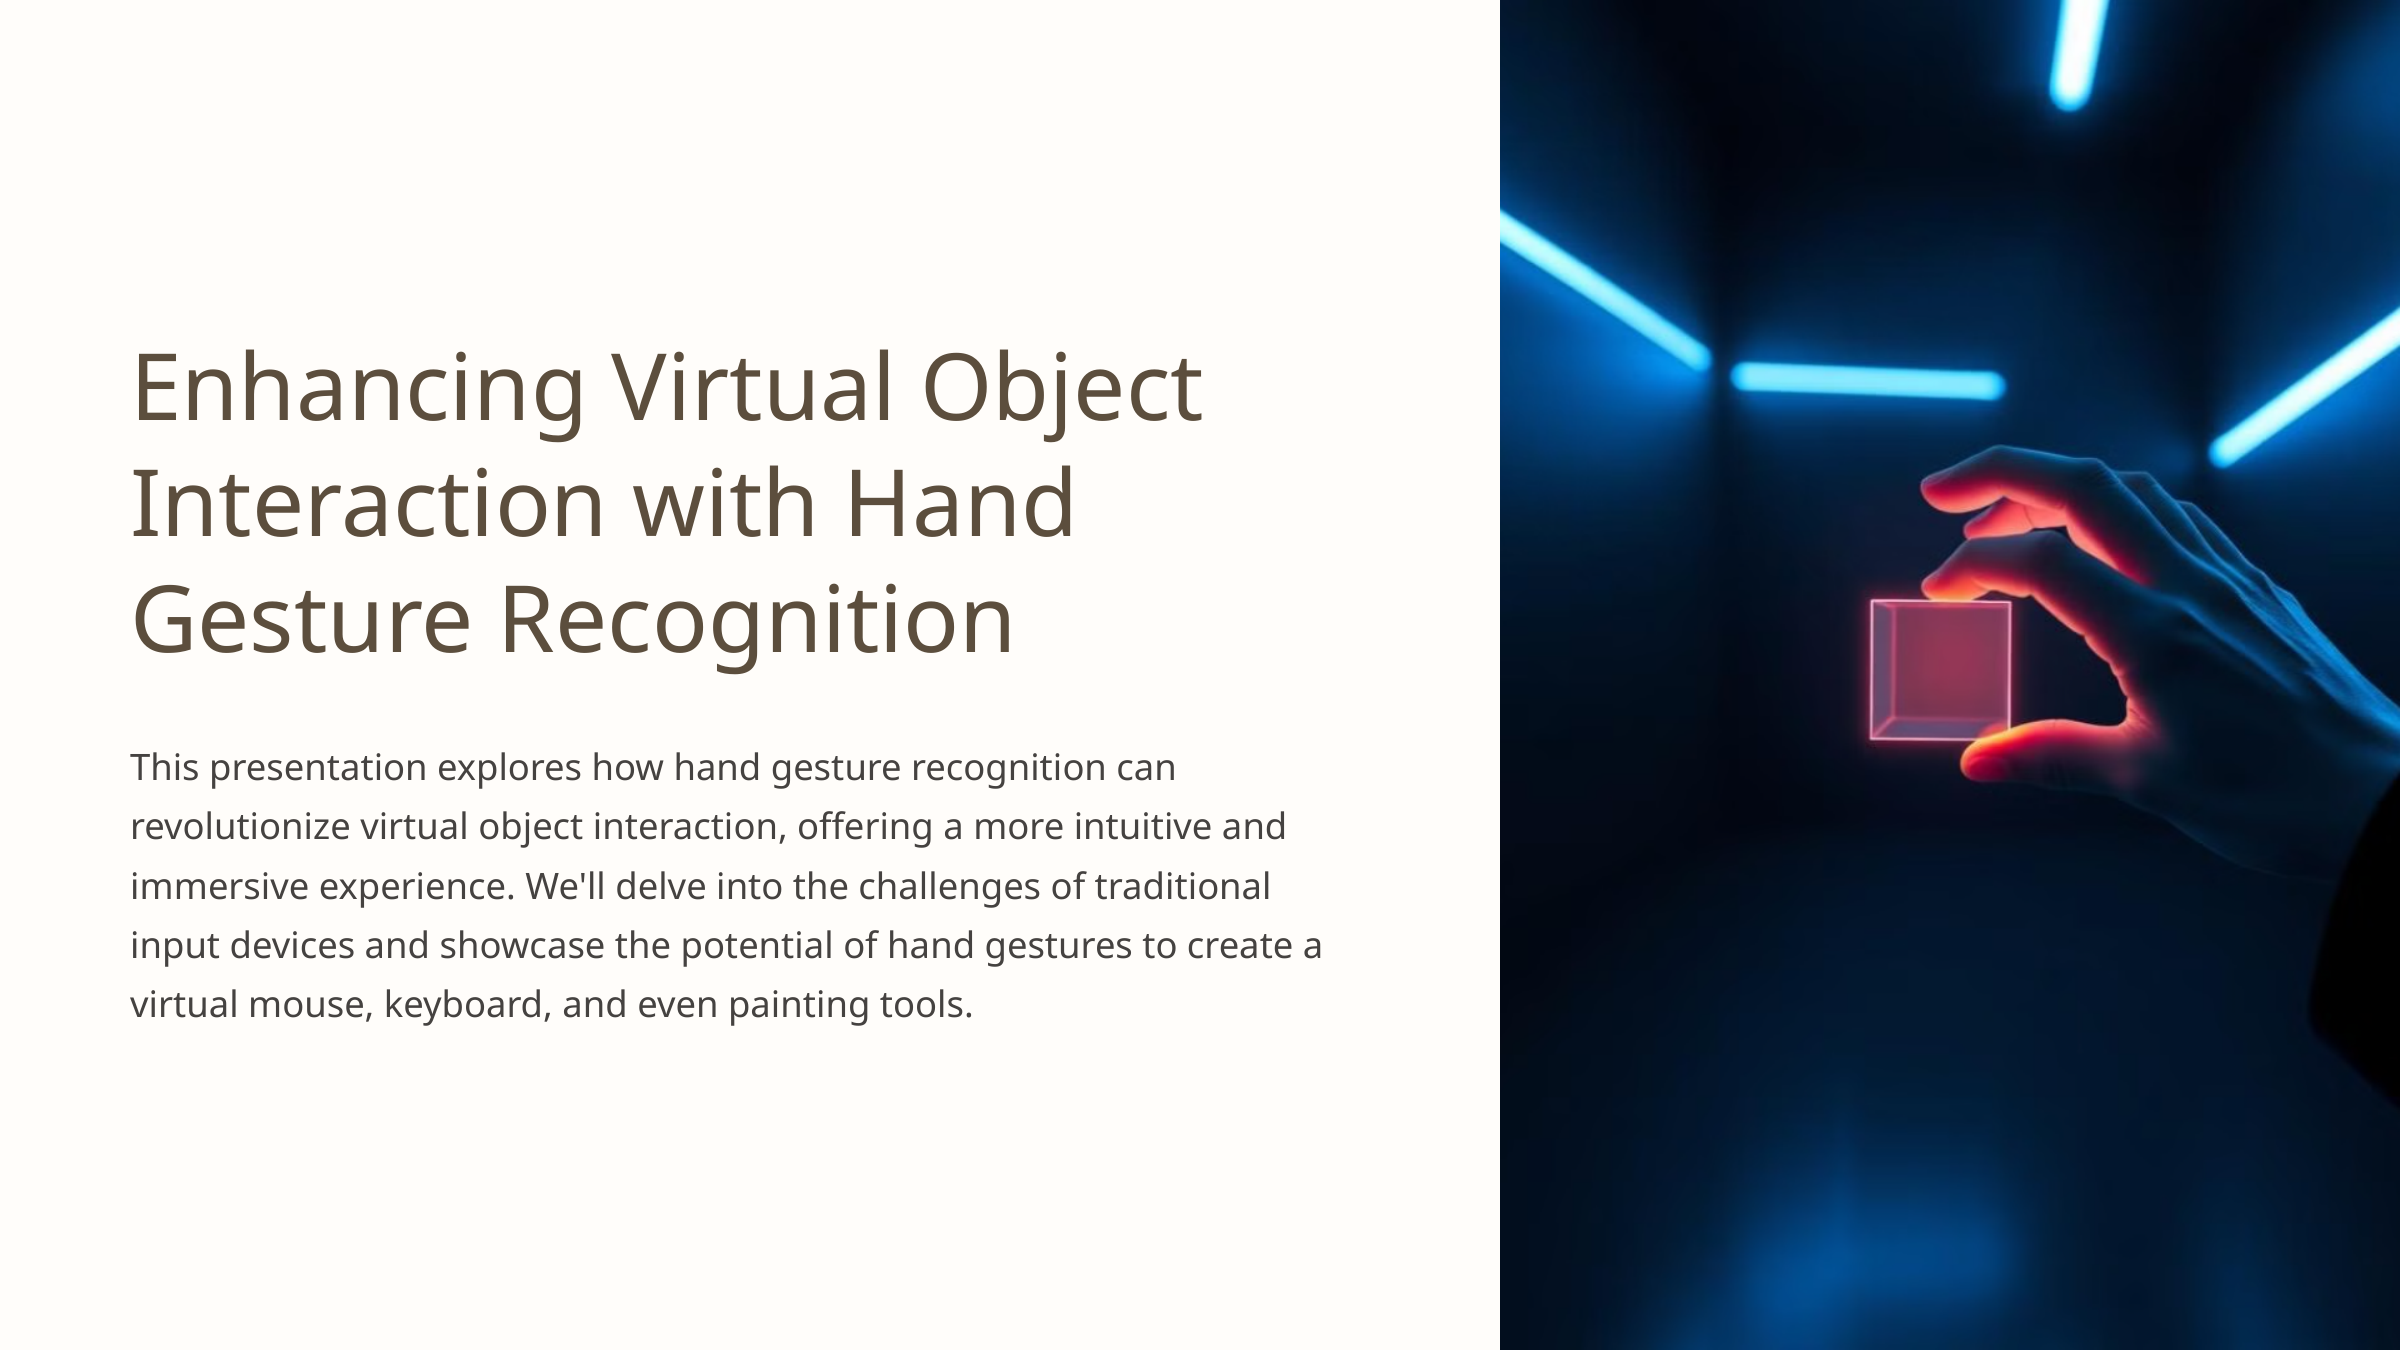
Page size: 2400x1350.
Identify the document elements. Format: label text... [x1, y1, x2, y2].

picture [1499, 0, 2400, 1350]
text_box Enhancing Virtual Object Interaction with Hand Gesture Recognition [130, 323, 1370, 673]
text_box This presentation explores how hand gesture recognition can revolutionize virtual object interaction, offering a more intuitive and immersive experience. We'll delve into the challenges of traditional input devices and showcase the potential of hand gestures to create a virtual mouse, keyboard, and even painting tools. [130, 728, 1370, 1027]
